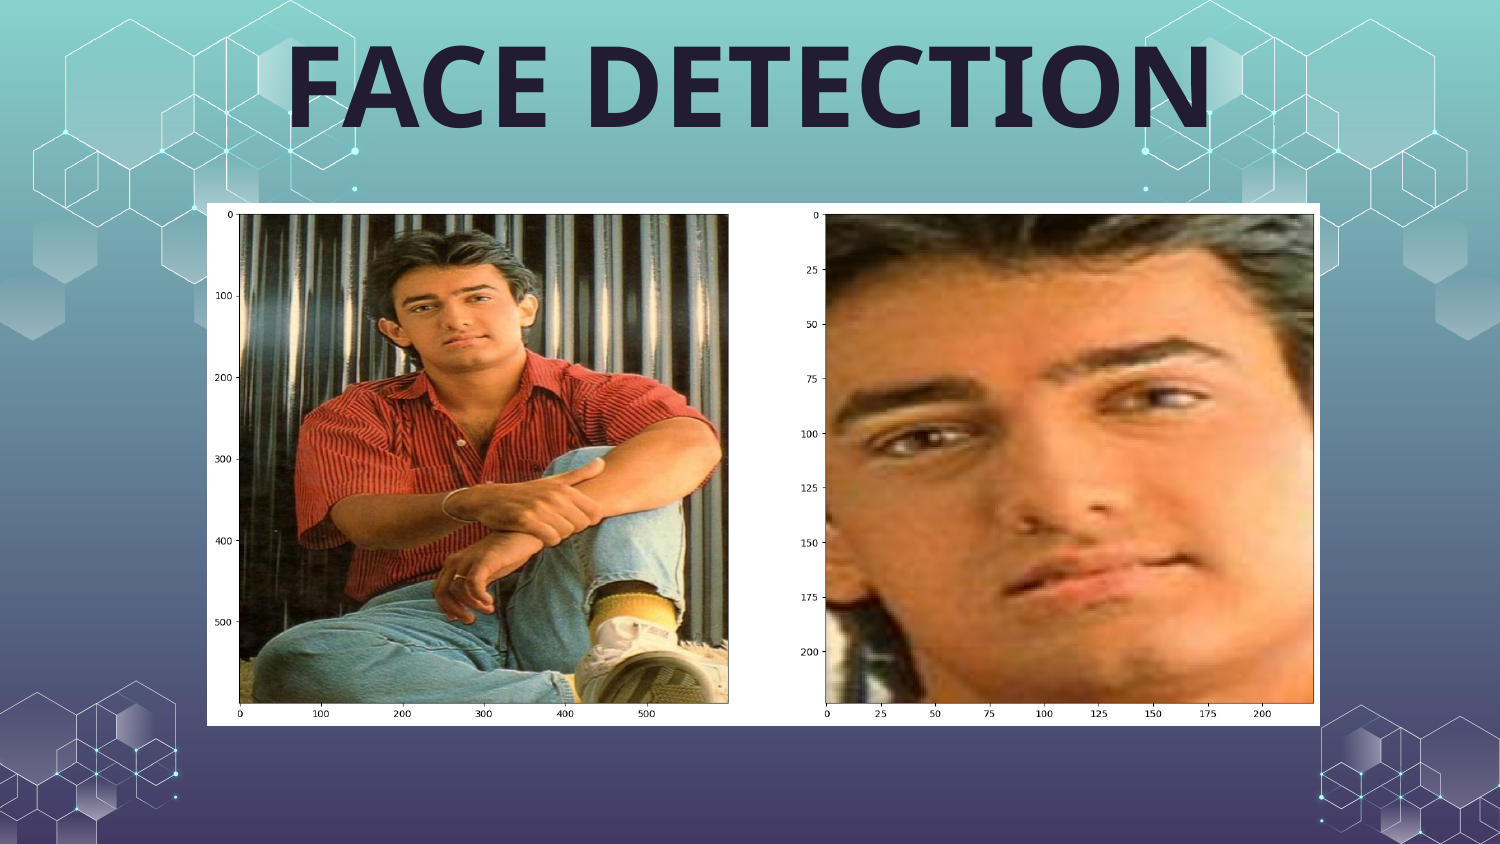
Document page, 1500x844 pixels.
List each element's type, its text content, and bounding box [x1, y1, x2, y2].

picture [0, 0, 1500, 844]
title FACE DETECTION [75, 0, 1426, 195]
picture [0, 680, 190, 844]
